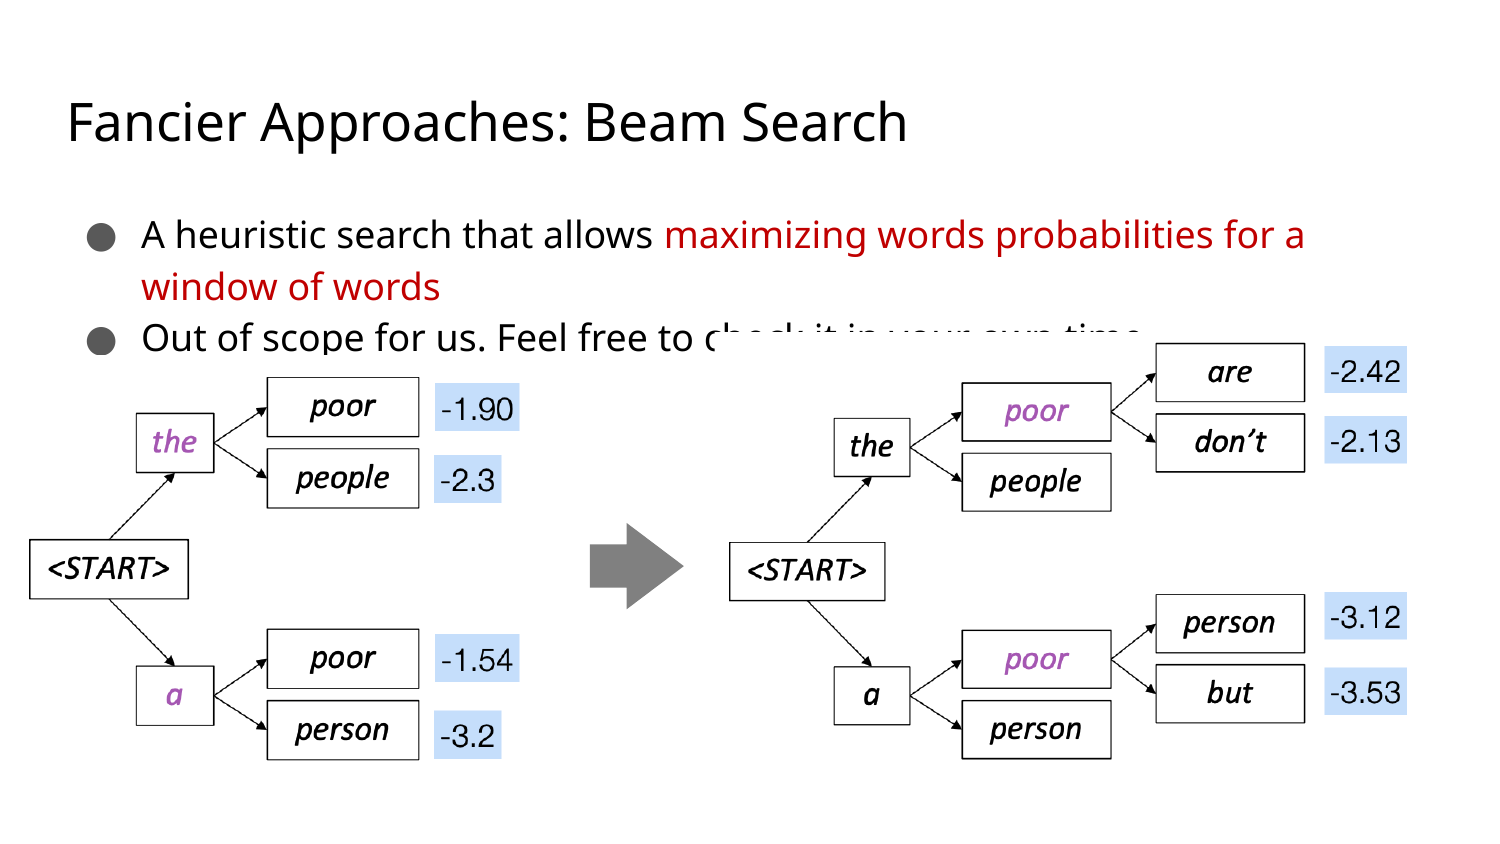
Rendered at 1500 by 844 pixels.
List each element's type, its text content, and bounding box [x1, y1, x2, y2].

list A heuristic search that allows maximizing words probabilities for a window of words Out of scope for us. Feel free to check it in your own time. [51, 189, 1449, 750]
title Fancier Approaches: Beam Search [51, 72, 1449, 167]
text_box [587, 520, 686, 612]
picture [5, 354, 550, 798]
picture [714, 331, 1490, 788]
